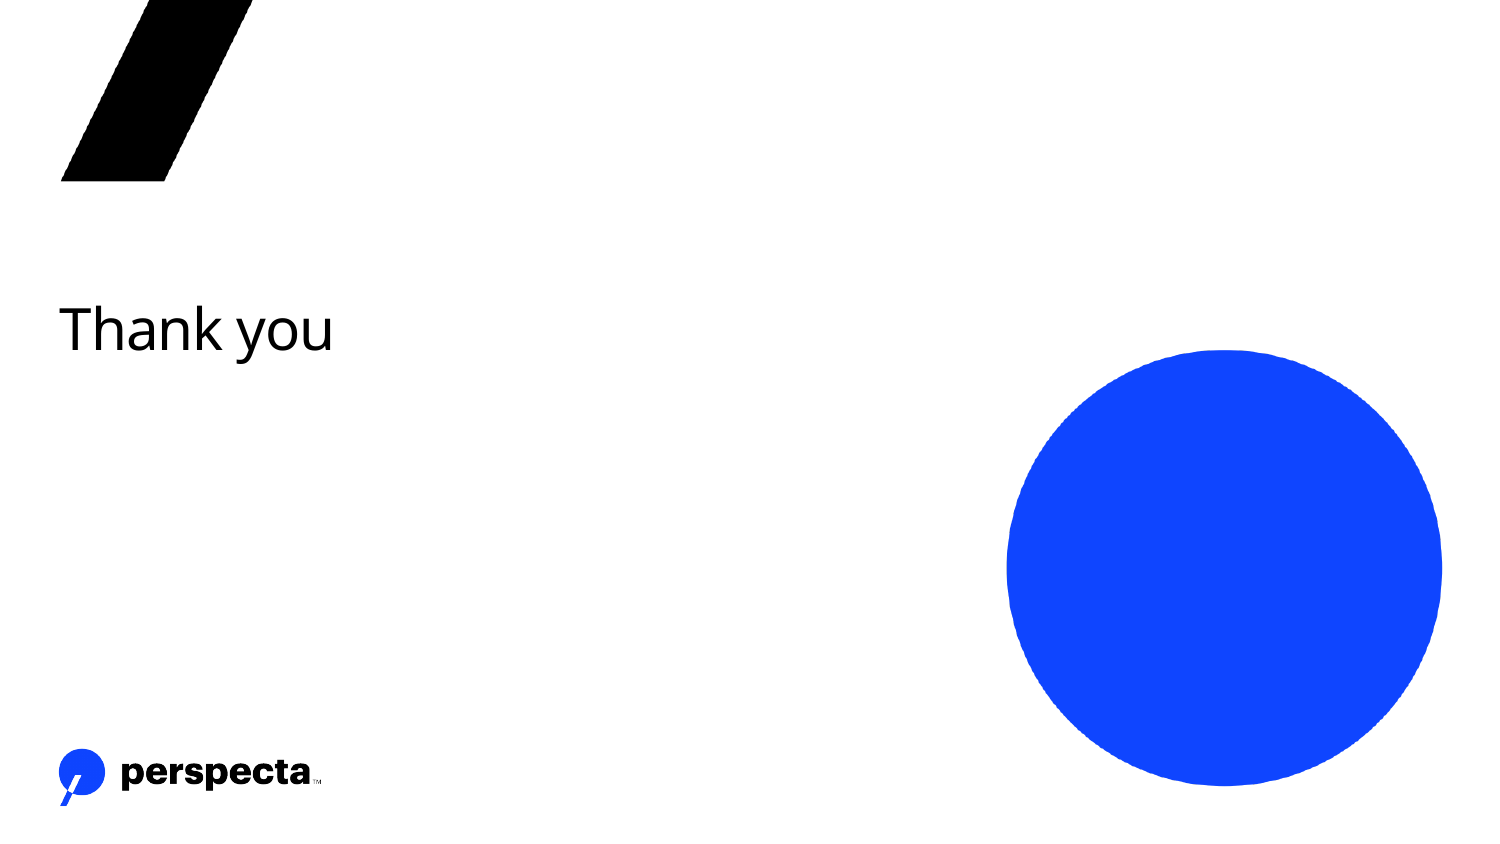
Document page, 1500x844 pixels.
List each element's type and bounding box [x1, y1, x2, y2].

picture [21, 721, 358, 835]
